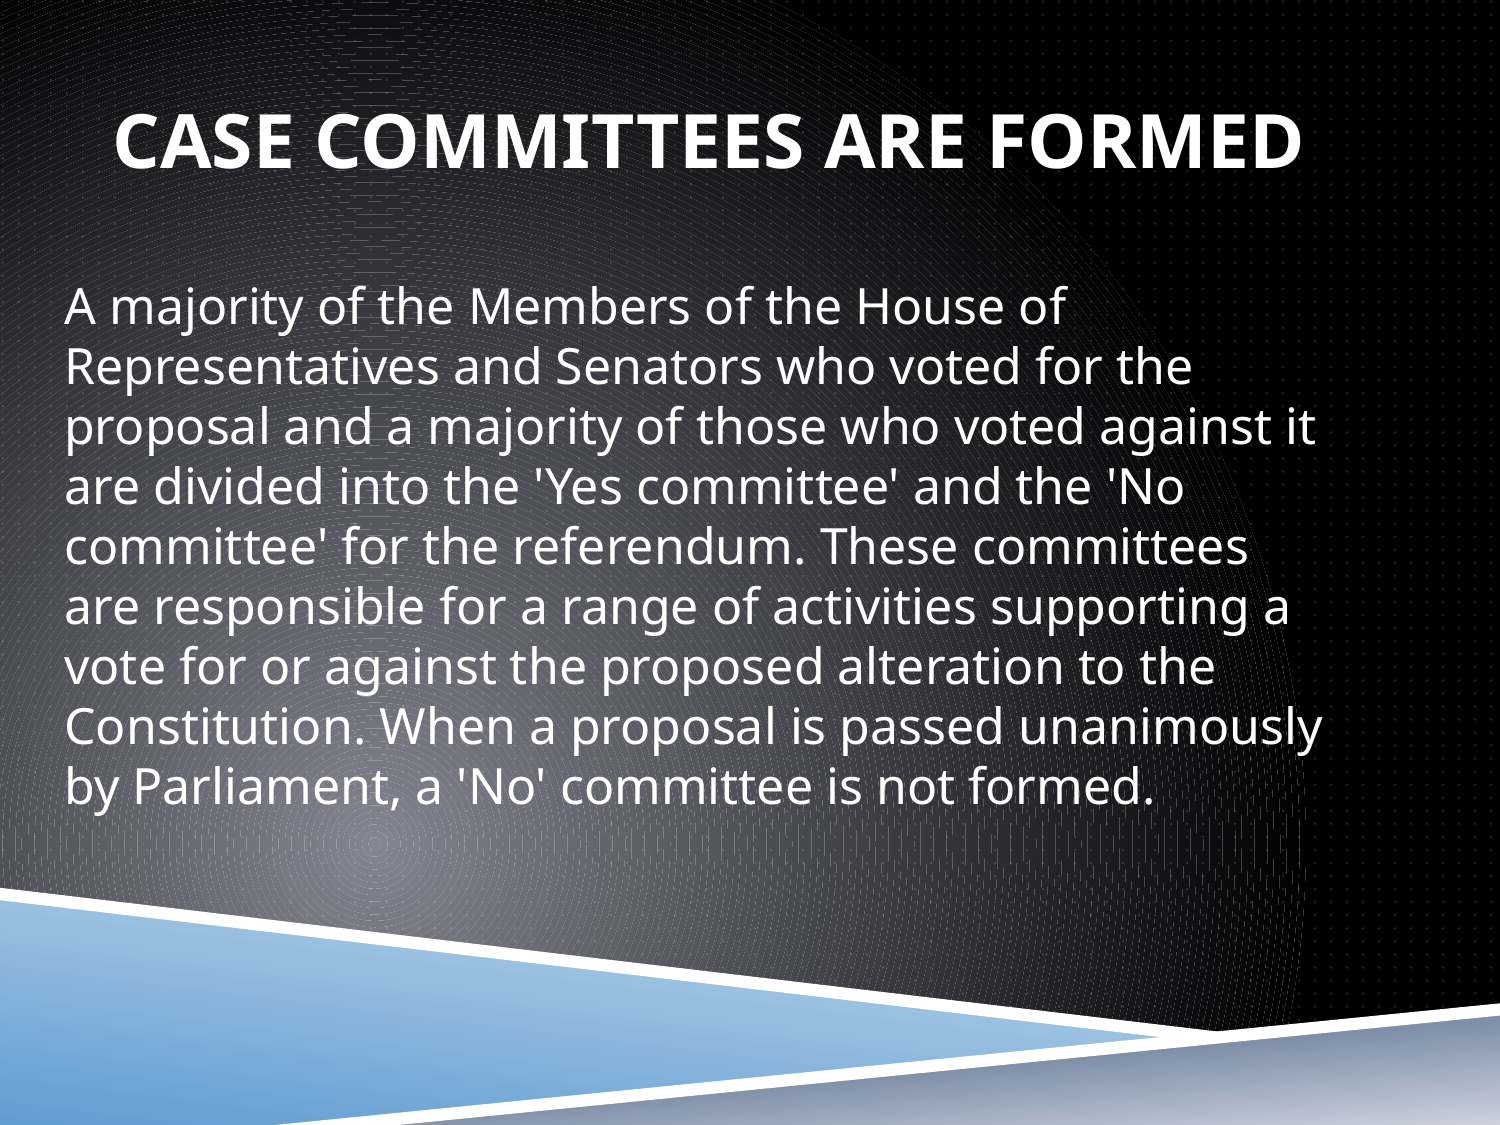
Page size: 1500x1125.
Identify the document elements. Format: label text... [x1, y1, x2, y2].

title Case committees are formed [112, 45, 1388, 233]
list A majority of the Members of the House of Representatives and Senators who voted for the proposal and a majority of those who voted against it are divided into the 'Yes committee' and the 'No committee' for the referendum. These committees are responsible for a range of activities supporting a vote for or against the proposed alteration to the Constitution. When a proposal is passed unanimously by Parliament, a 'No' committee is not formed. [53, 267, 1329, 880]
